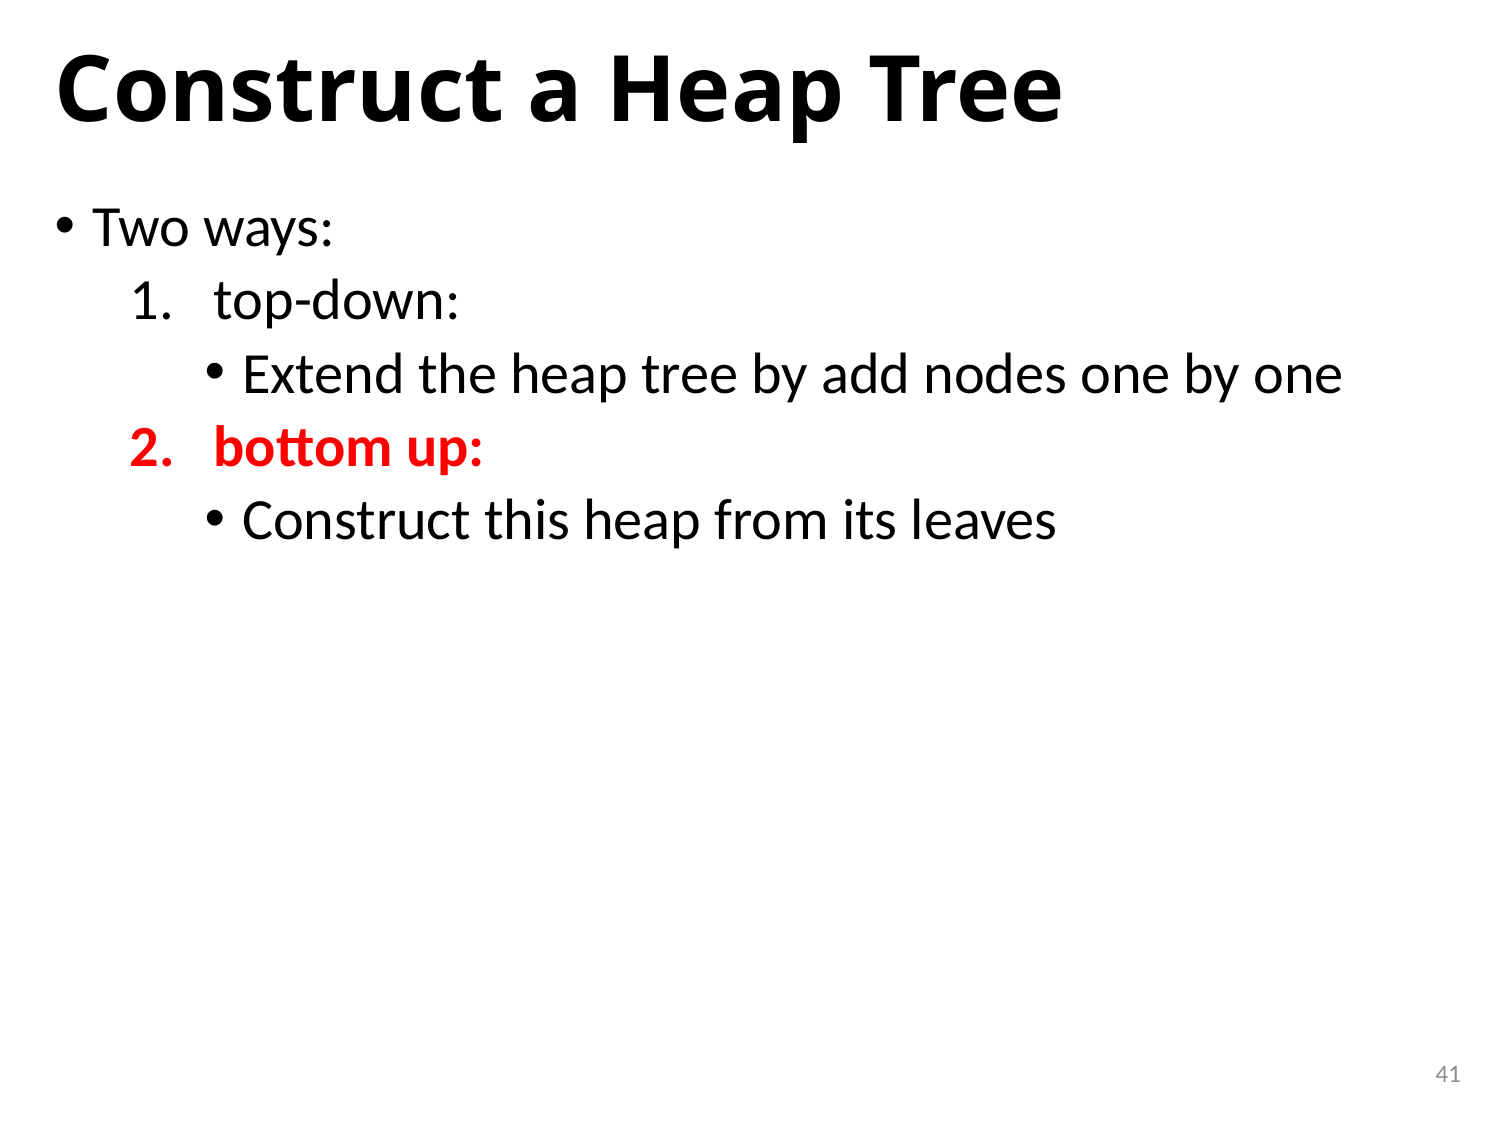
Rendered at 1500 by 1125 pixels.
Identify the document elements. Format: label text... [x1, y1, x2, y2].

title Construct a Heap Tree [39, 22, 1461, 161]
slide_number 41 [1138, 1042, 1477, 1103]
